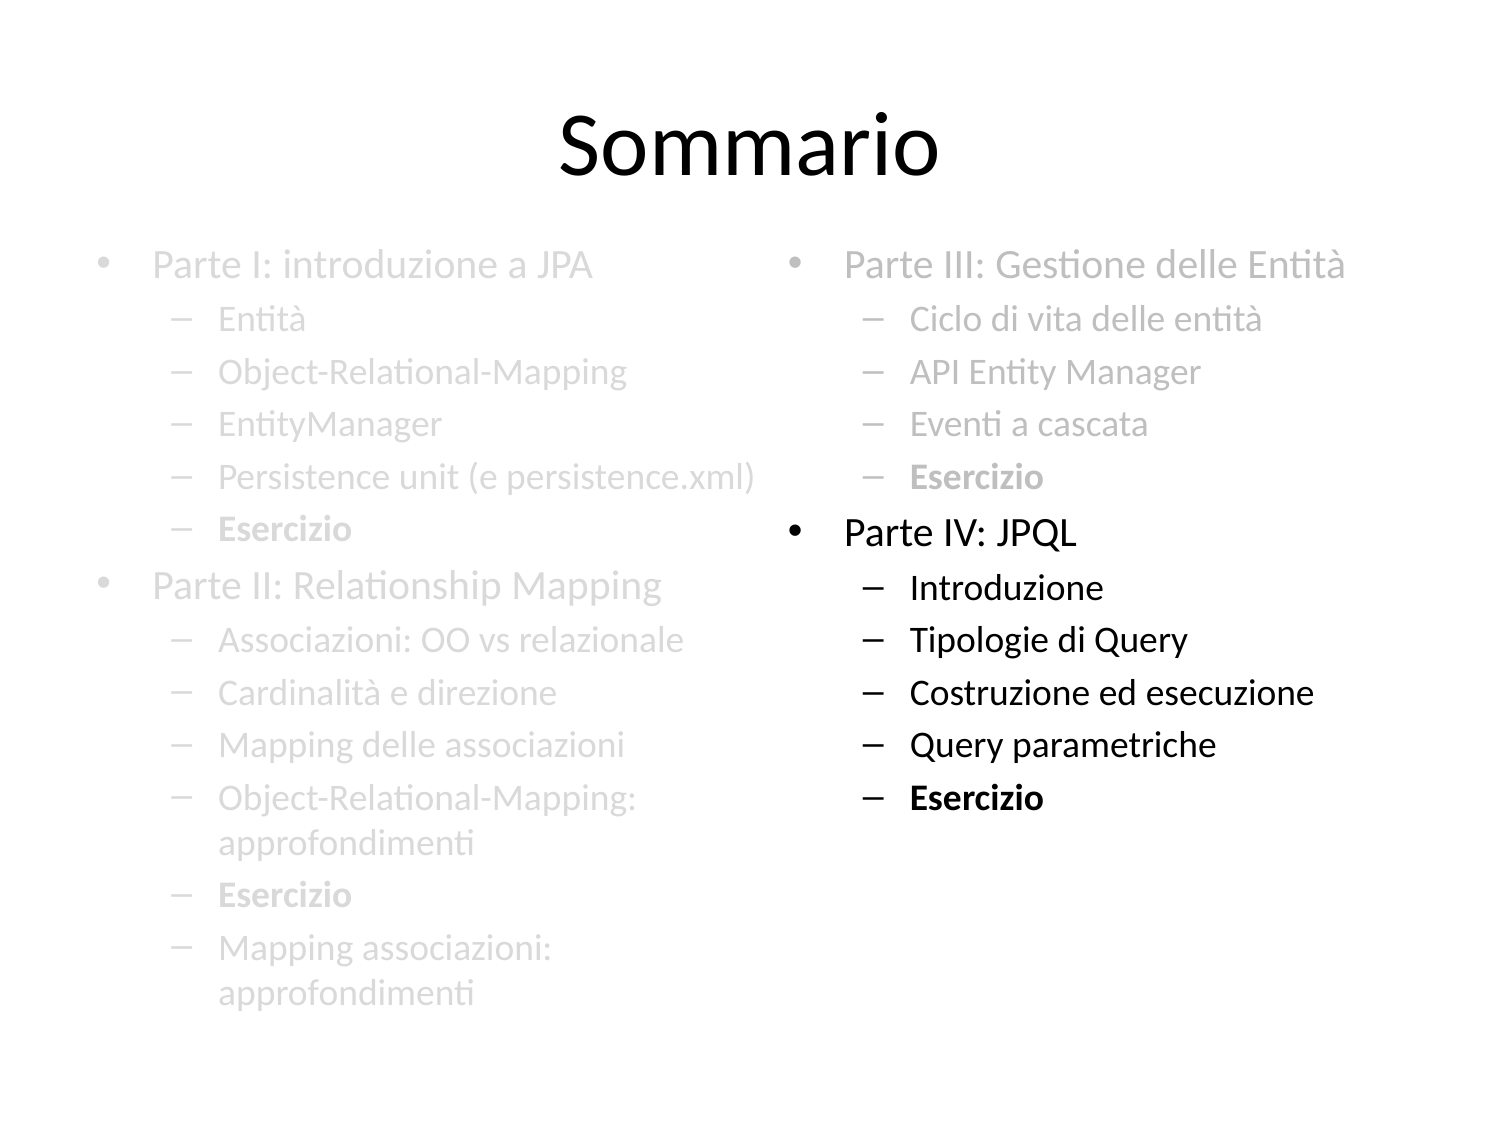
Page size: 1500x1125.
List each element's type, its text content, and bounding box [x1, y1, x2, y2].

text_box Parte I: introduzione a JPA Entità Object-Relational-Mapping EntityManager Persistence unit (e persistence.xml) Esercizio Parte II: Relationship Mapping Associazioni: OO vs relazionale Cardinalità e direzione Mapping delle associazioni Object-Relational-Mapping: approfondimenti Esercizio Mapping associazioni: approfondimenti [81, 229, 773, 972]
list Parte III: Gestione delle Entità Ciclo di vita delle entità API Entity Manager Eventi a cascata Esercizio Parte IV: JPQL Introduzione Tipologie di Query Costruzione ed esecuzione Query parametriche Esercizio [773, 229, 1413, 972]
title Sommario [75, 45, 1425, 233]
